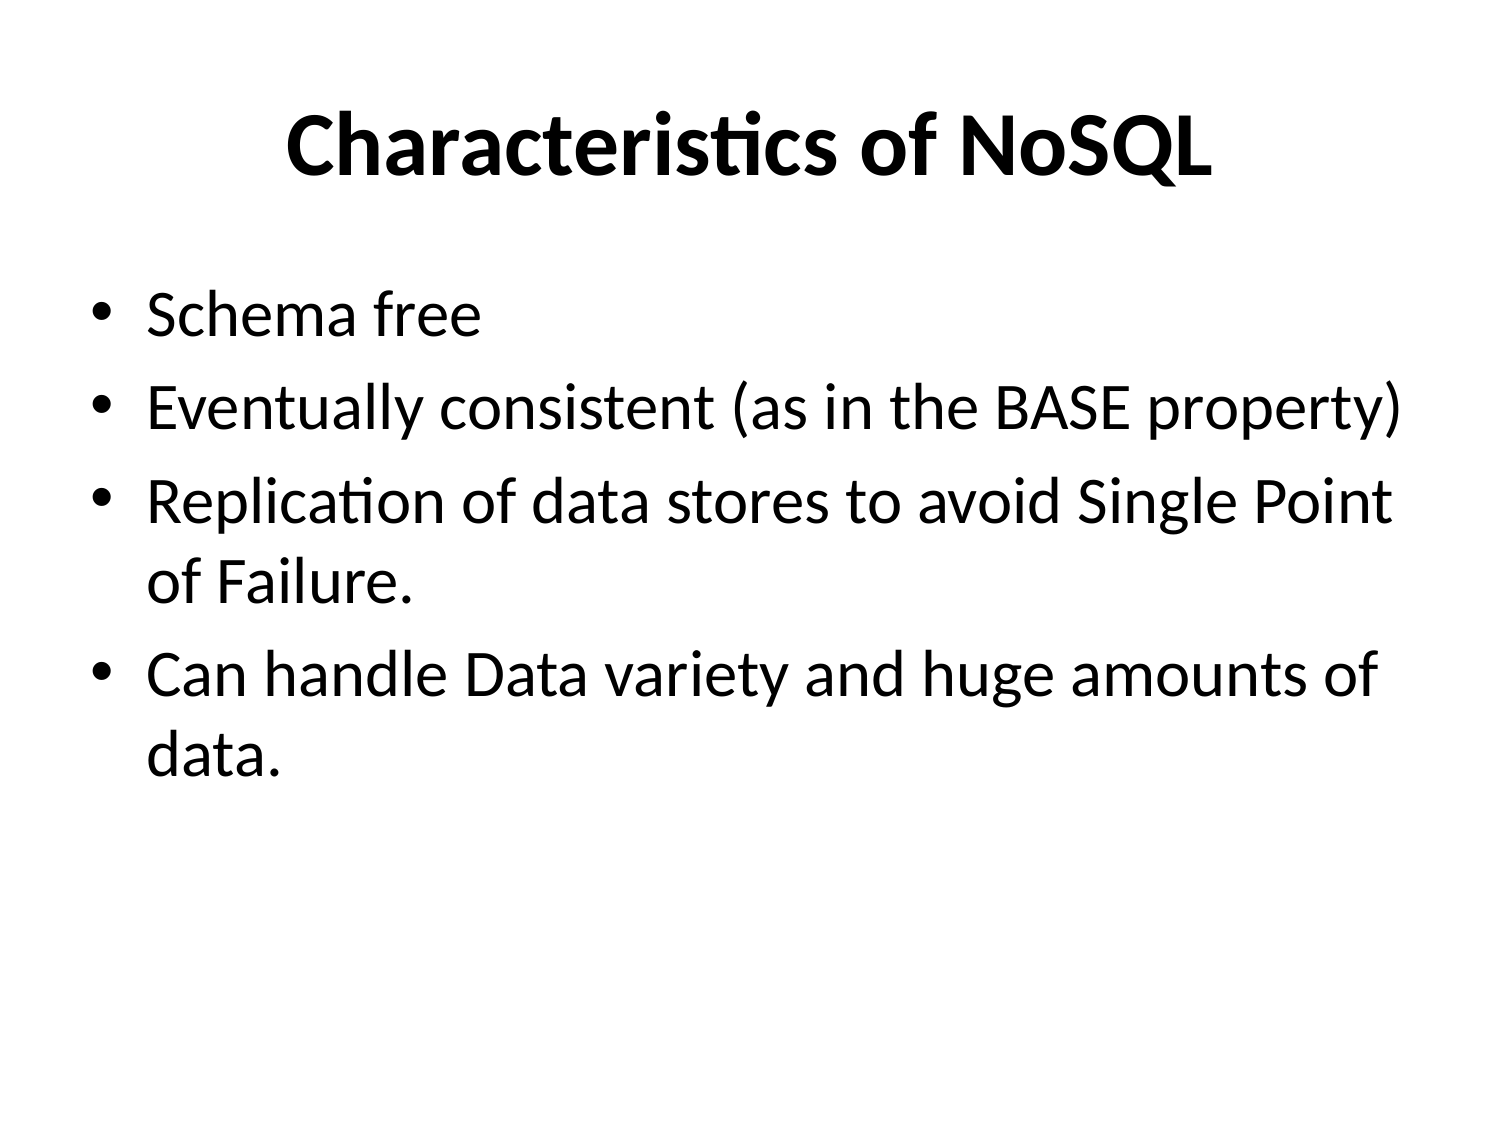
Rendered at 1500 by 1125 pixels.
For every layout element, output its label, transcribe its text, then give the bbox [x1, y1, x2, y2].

list Schema free Eventually consistent (as in the BASE property) Replication of data stores to avoid Single Point of Failure. Can handle Data variety and huge amounts of data. [75, 262, 1425, 1005]
title Characteristics of NoSQL [75, 45, 1425, 233]
